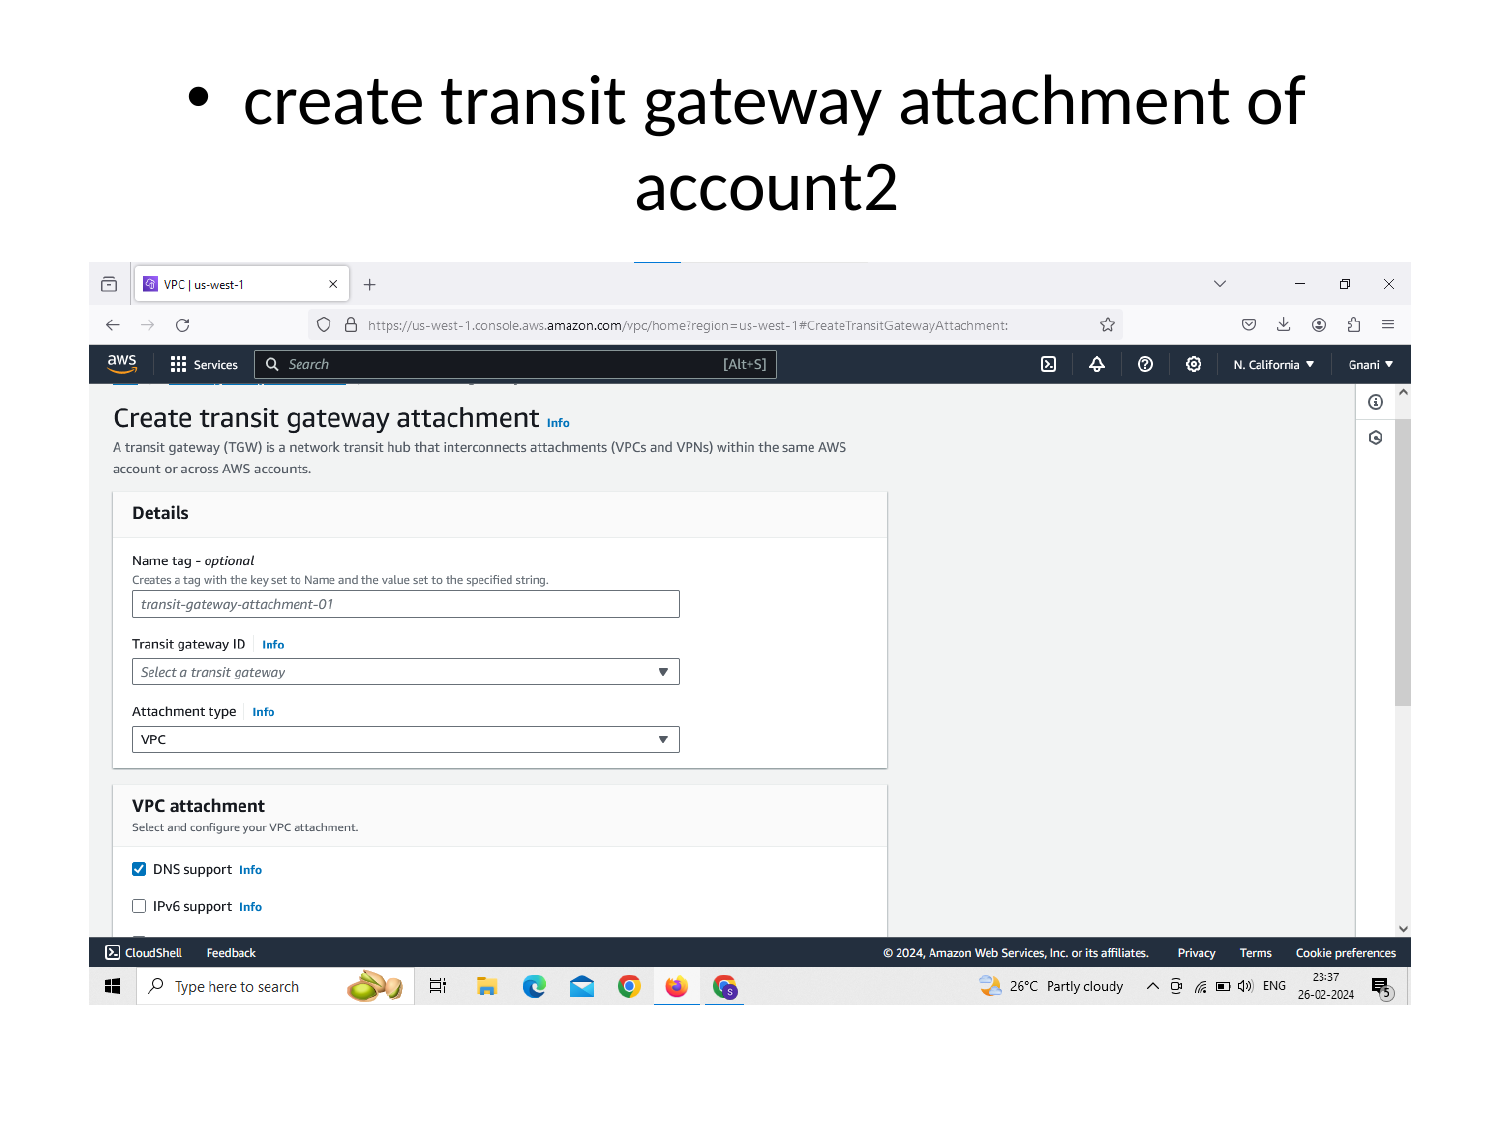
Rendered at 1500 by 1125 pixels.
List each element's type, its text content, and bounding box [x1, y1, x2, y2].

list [89, 262, 1411, 1006]
title create transit gateway attachment of account2 [75, 45, 1425, 233]
